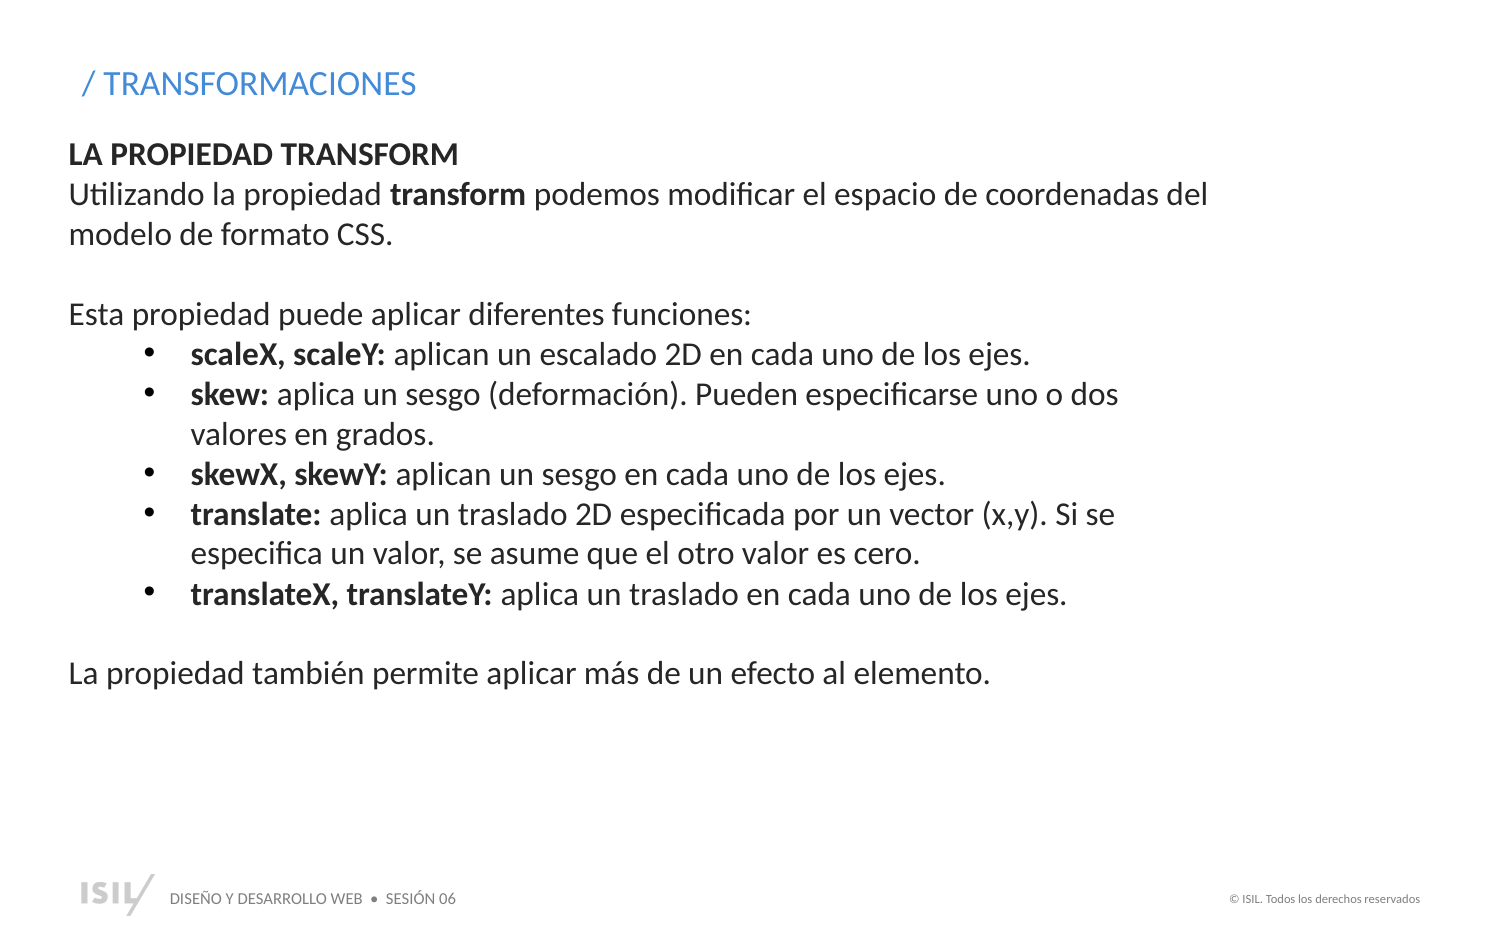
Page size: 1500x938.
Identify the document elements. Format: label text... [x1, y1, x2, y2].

text_box / TRANSFORMACIONES [66, 52, 1249, 111]
text_box LA PROPIEDAD TRANSFORM Utilizando la propiedad transform podemos modificar el espacio de coordenadas del modelo de formato CSS. Esta propiedad puede aplicar diferentes funciones: scaleX, scaleY: aplican un escalado 2D en cada uno de los ejes. skew: aplica un sesgo (deformación). Pueden especificarse uno o dos valores en grados. skewX, skewY: aplican un sesgo en cada uno de los ejes. translate: aplica un traslado 2D especificada por un vector (x,y). Si se especifica un valor, se asume que el otro valor es cero. translateX, translateY: aplica un traslado en cada uno de los ejes. La propiedad también permite aplicar más de un efecto al elemento. [66, 132, 1213, 692]
